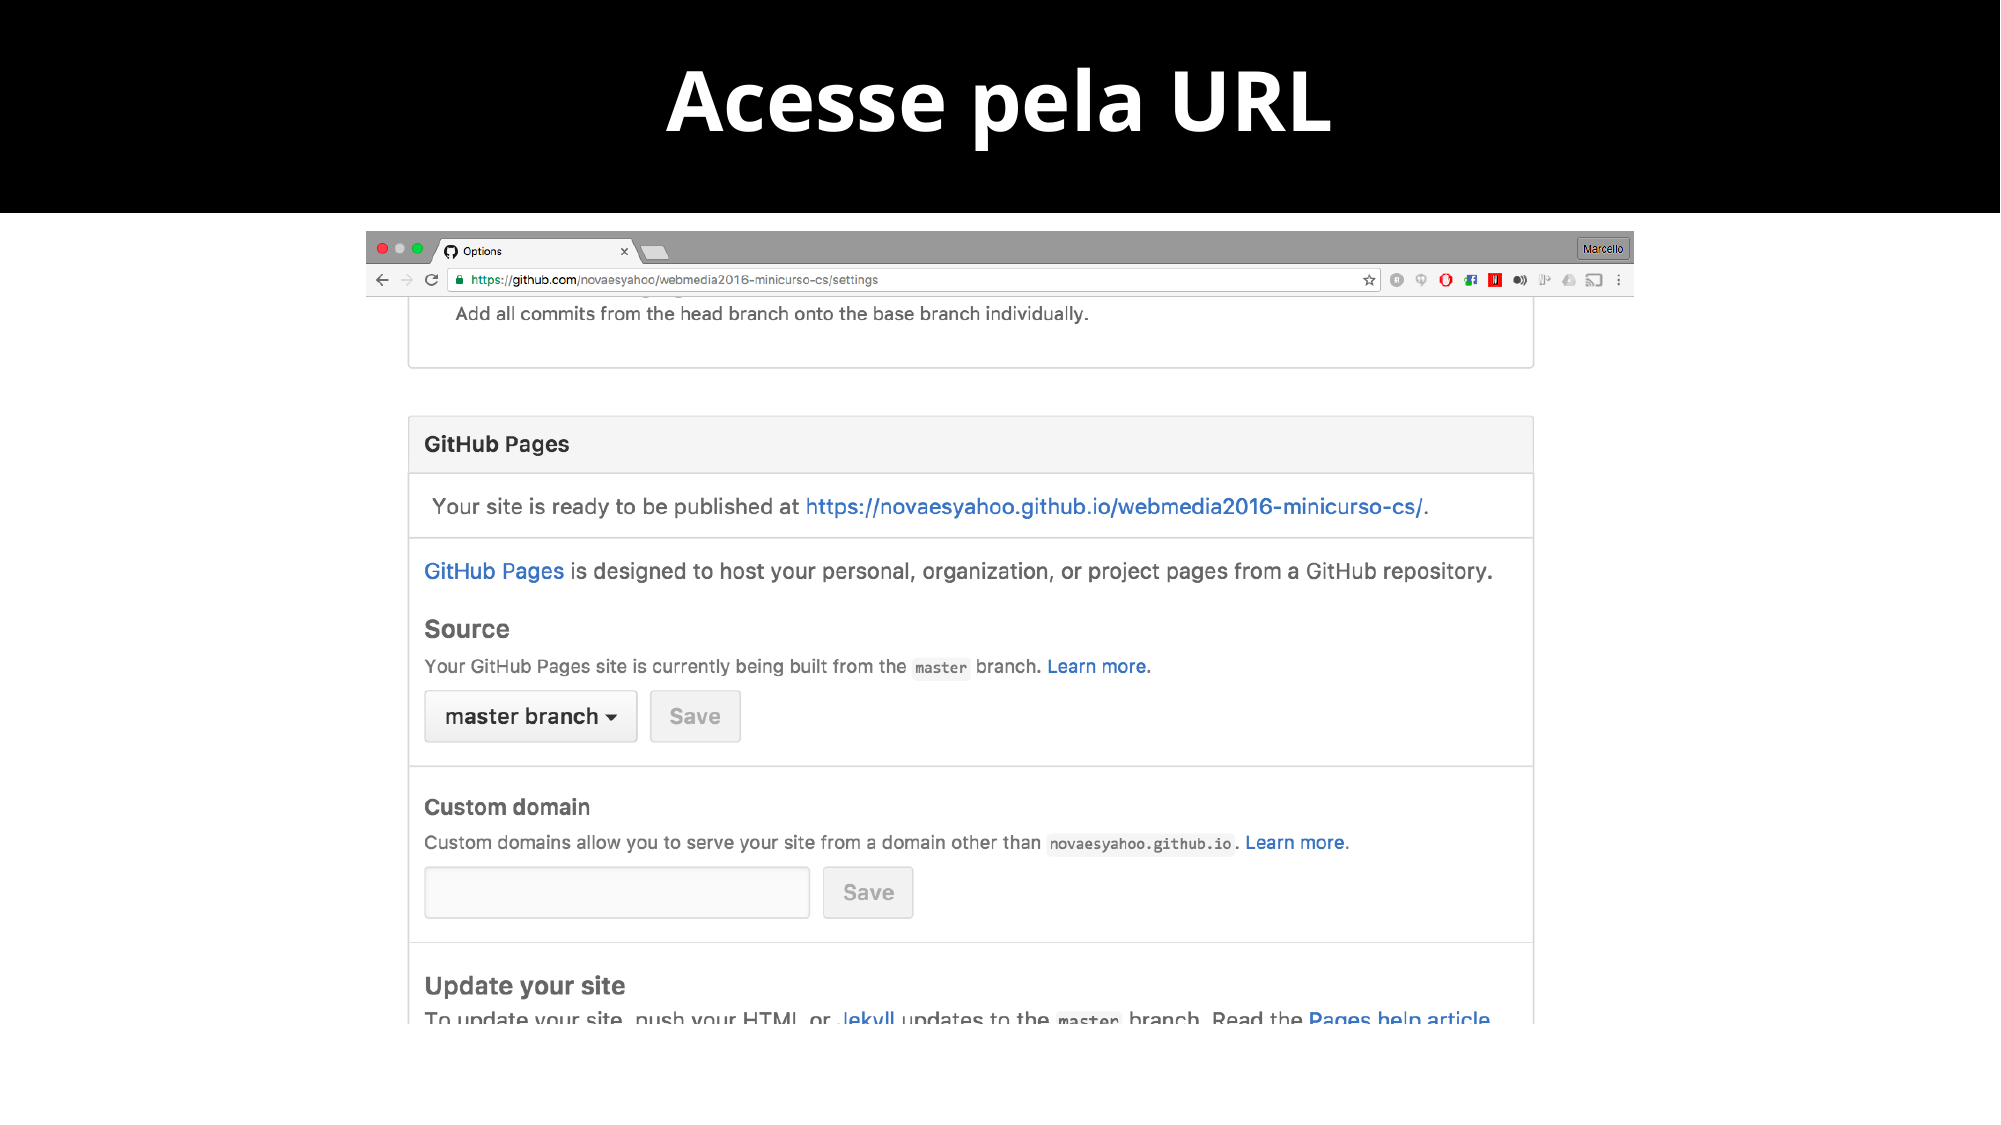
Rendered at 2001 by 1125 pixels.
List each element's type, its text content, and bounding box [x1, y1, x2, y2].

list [366, 231, 1634, 1024]
title Acesse pela URL [0, 0, 2000, 213]
